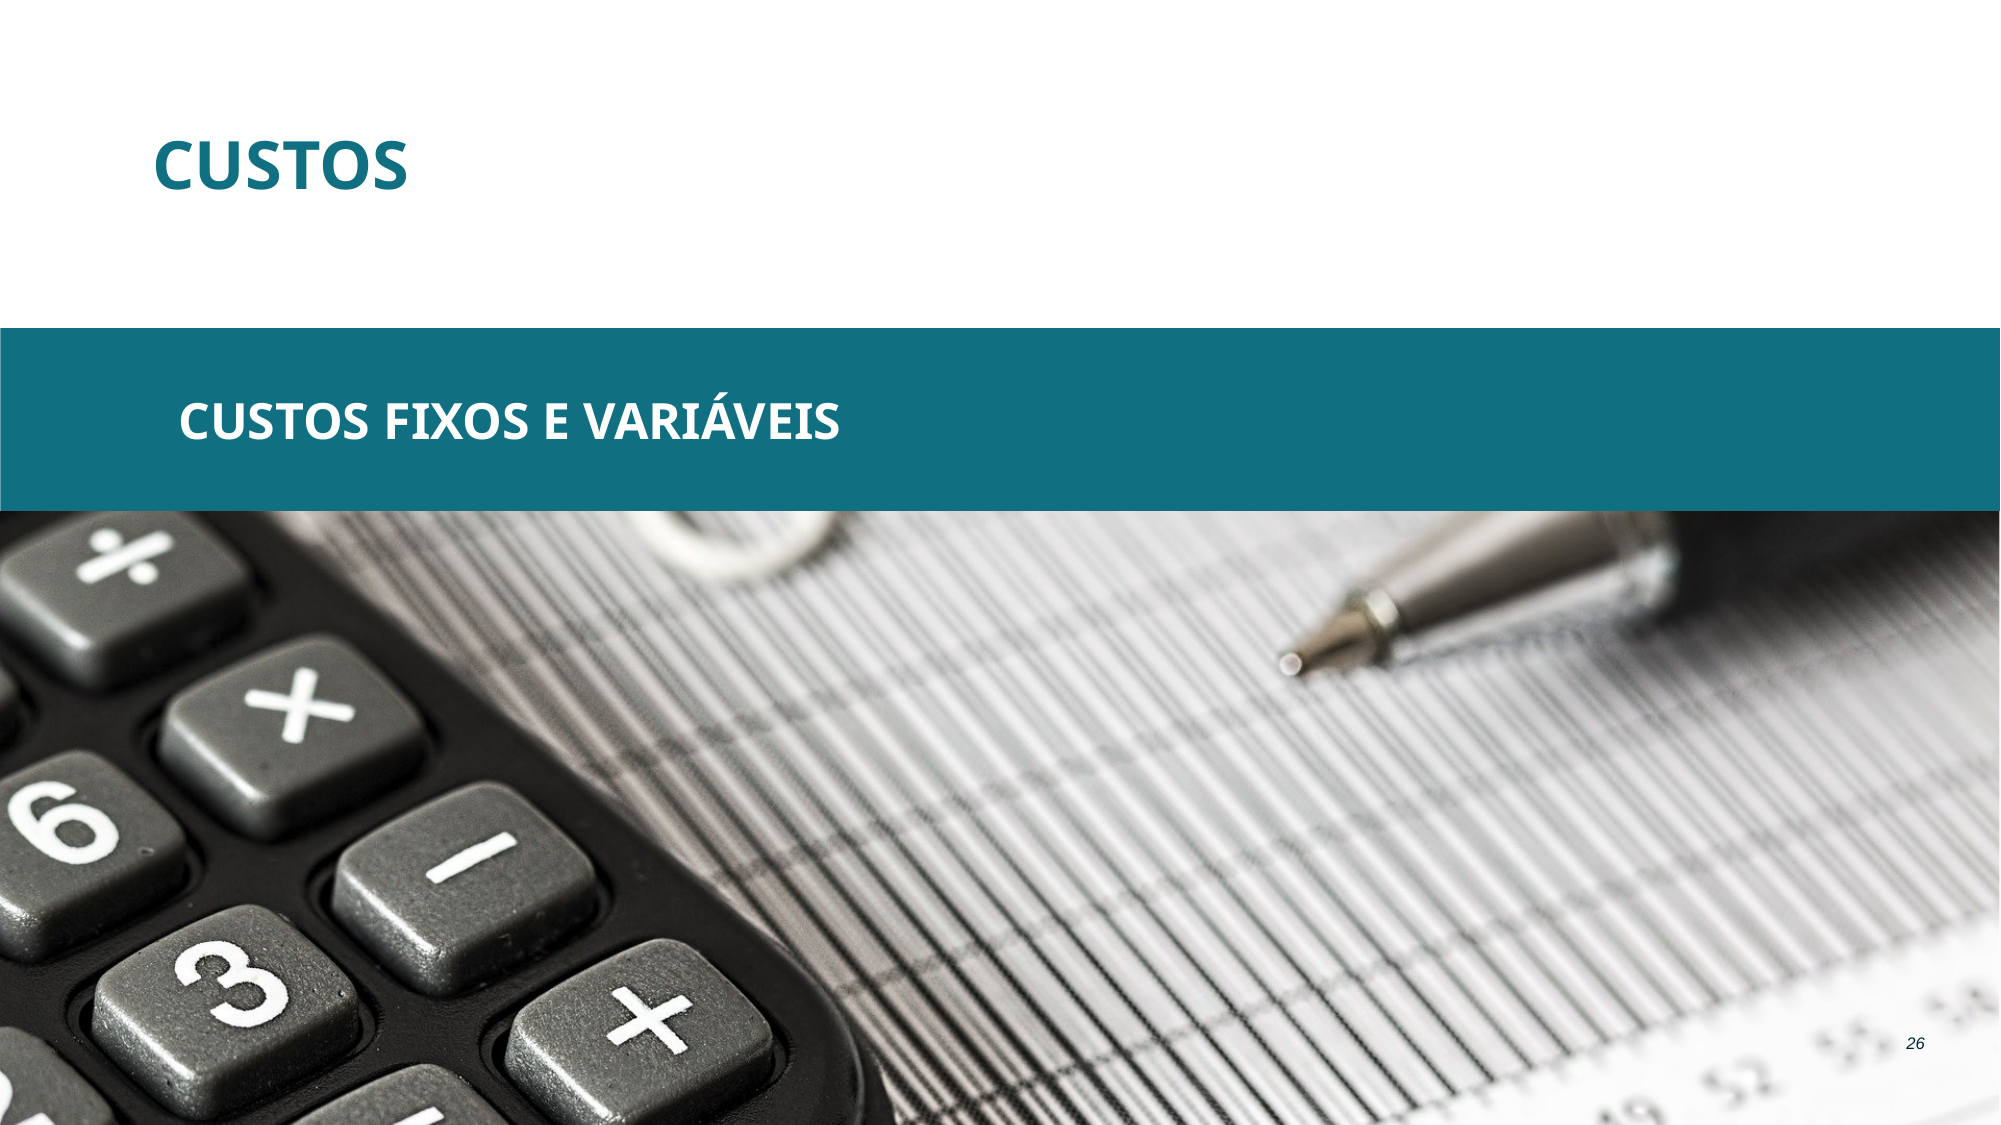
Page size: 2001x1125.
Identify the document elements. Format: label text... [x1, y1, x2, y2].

picture [0, 510, 2000, 1125]
text_box CUSTOS [137, 59, 1863, 278]
text_box CUSTOS FIXOS E VARIÁVEIS [163, 314, 1889, 508]
